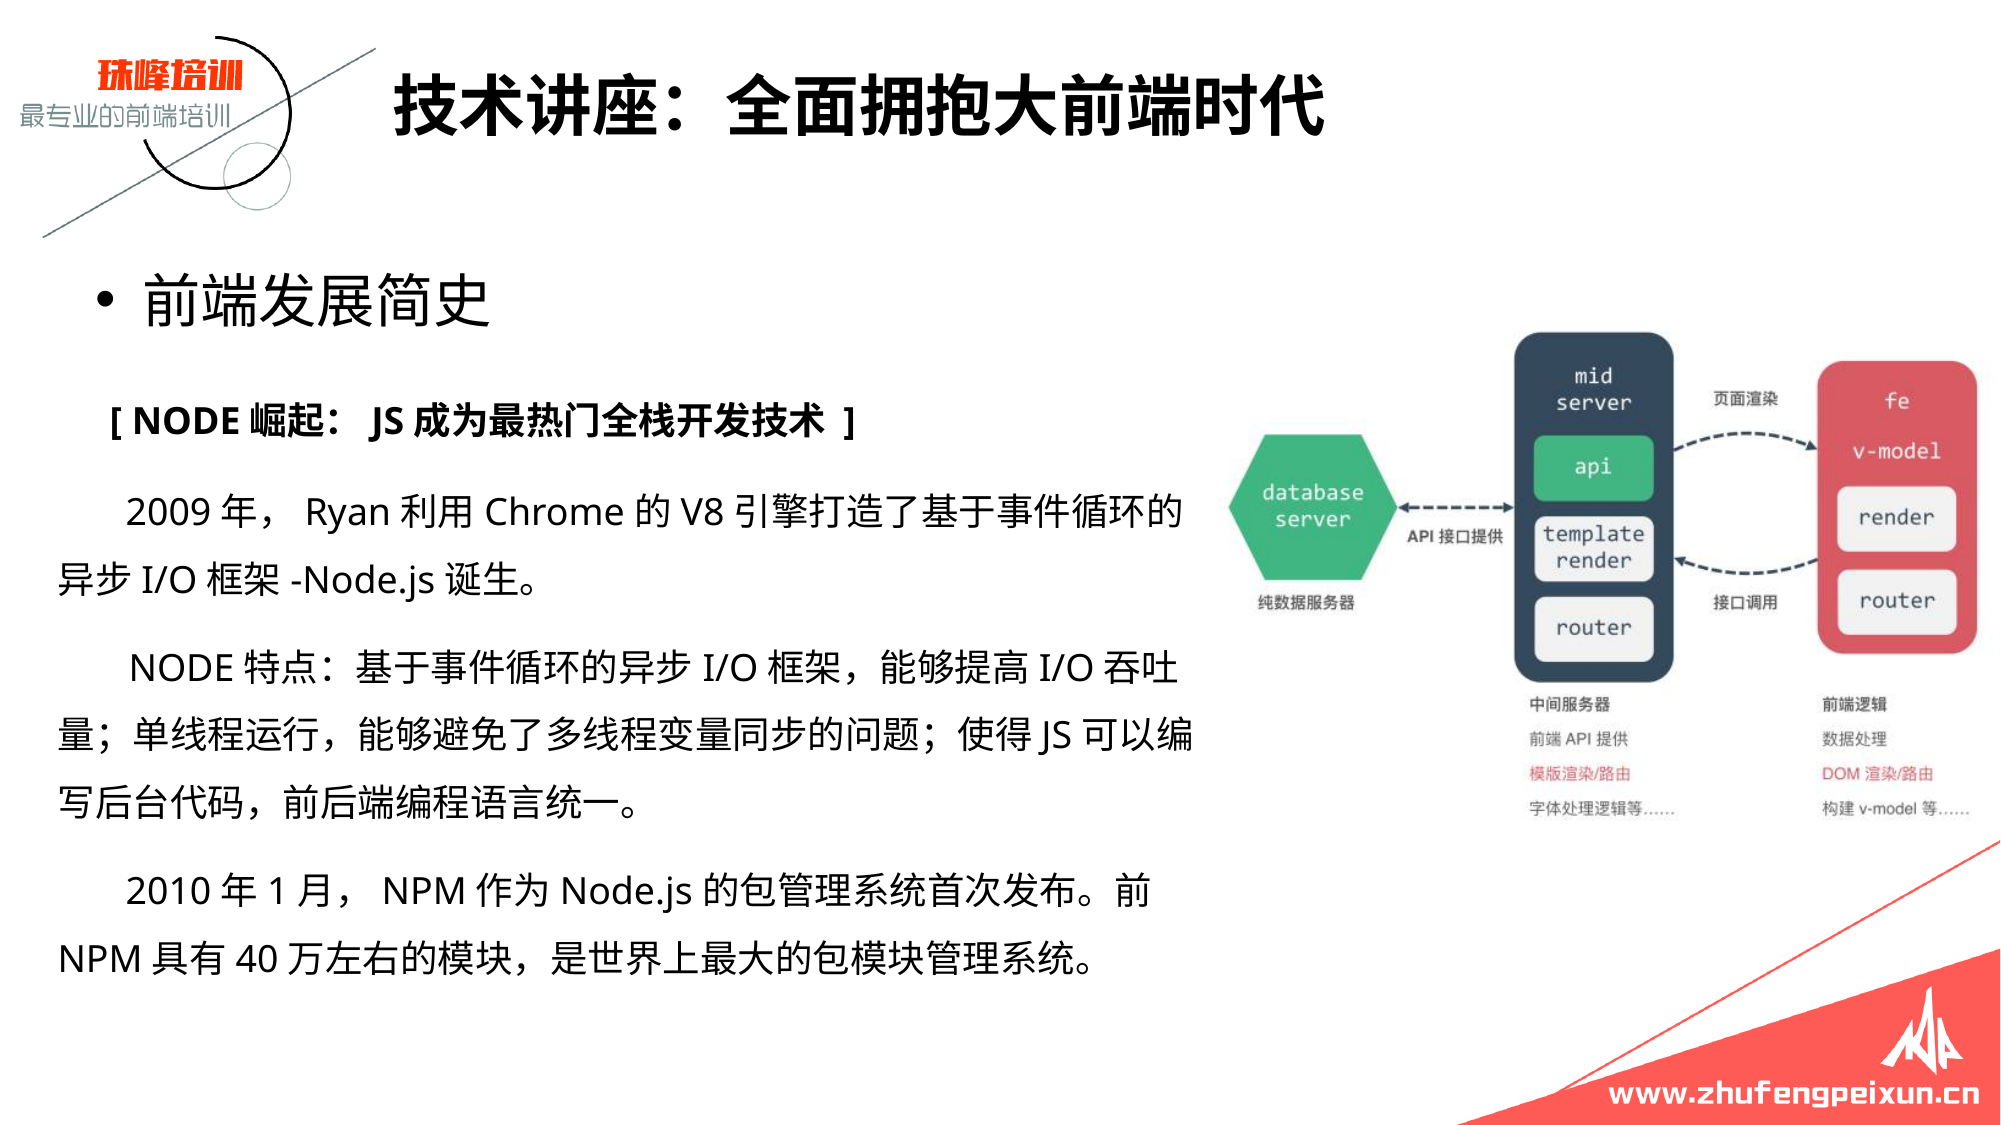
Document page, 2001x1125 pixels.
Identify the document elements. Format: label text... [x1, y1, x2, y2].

text_box 技术讲座：全面拥抱大前端时代 [352, 16, 1366, 152]
picture [18, 36, 376, 238]
picture [1210, 322, 2001, 1125]
list 前端发展简史 [ NODE崛起：JS成为最热门全栈开发技术 ] 2009年，Ryan利用Chrome的V8引擎打造了基于事件循环的异步I/O框架-Node.js诞生。 NODE特点：基于事件循环的异步I/O框架，能够提高I/O吞吐量；单线程运行，能够避免了多线程变量同步的问题；使得JS可以编写后台代码，前后端编程语言统一。 2010年1月，NPM作为Node.js的包管理系统首次发布。前NPM具有40万左右的模块，是世界上最大的包模块管理系统。 [42, 221, 1211, 1108]
